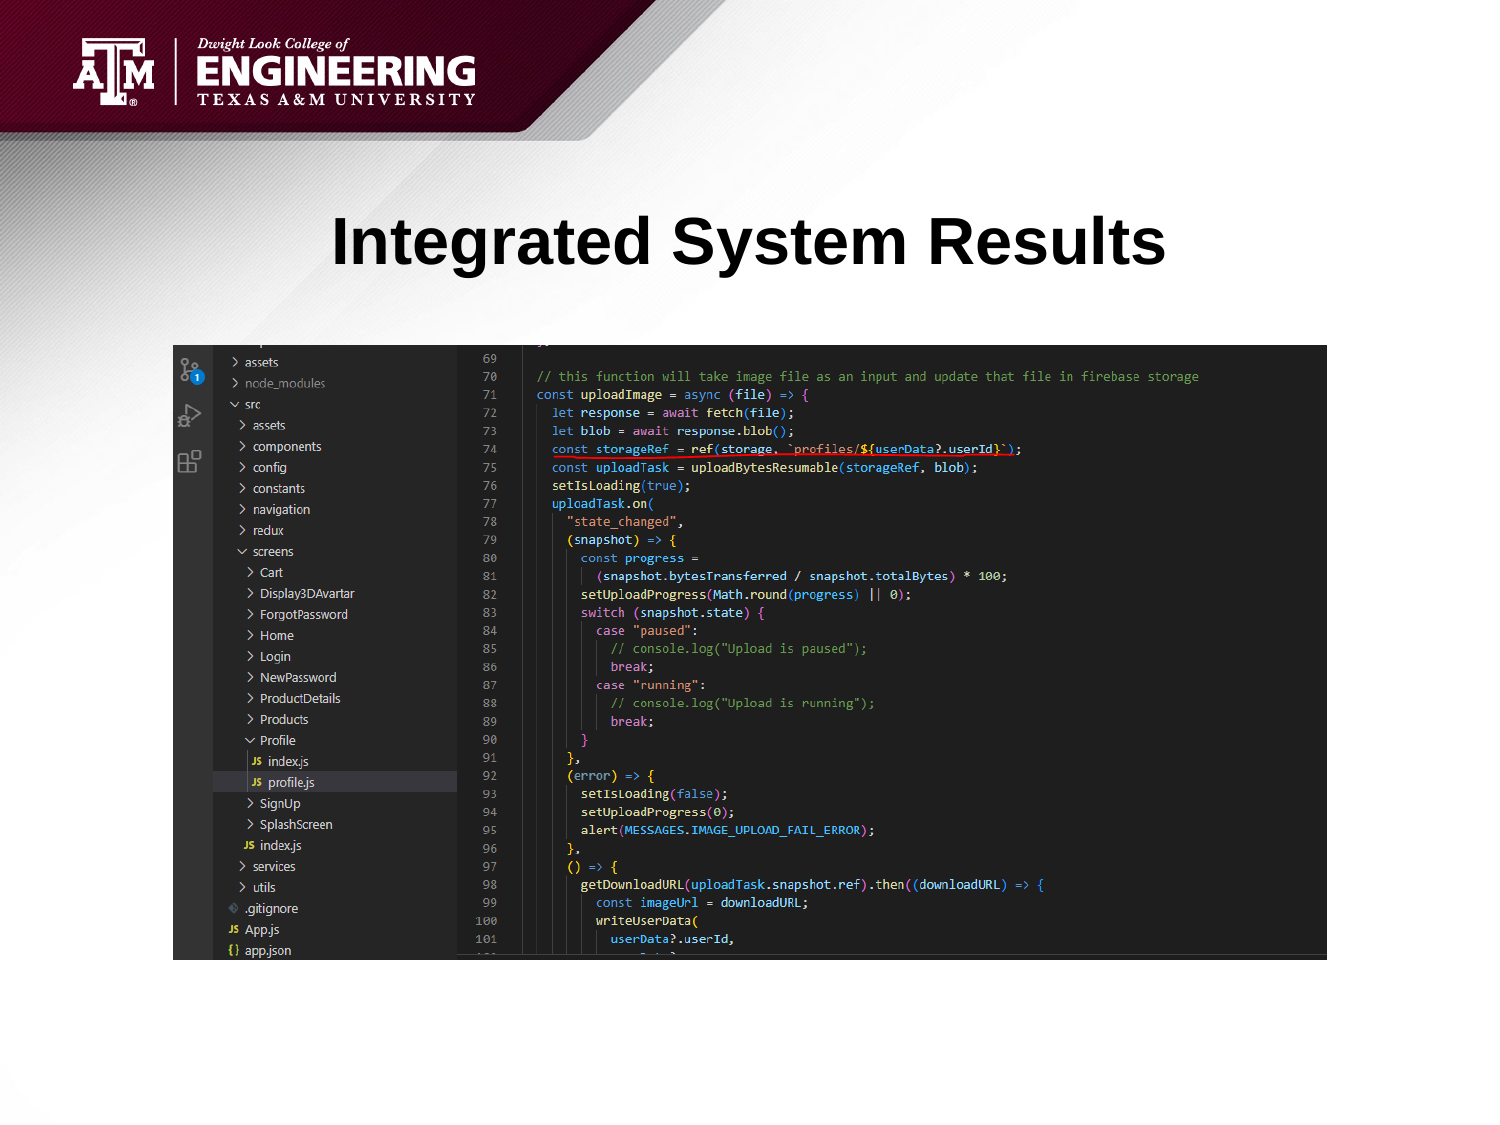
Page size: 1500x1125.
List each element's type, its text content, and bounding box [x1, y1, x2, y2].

picture [0, 0, 1500, 1125]
title Integrated System Results [75, 172, 1425, 304]
